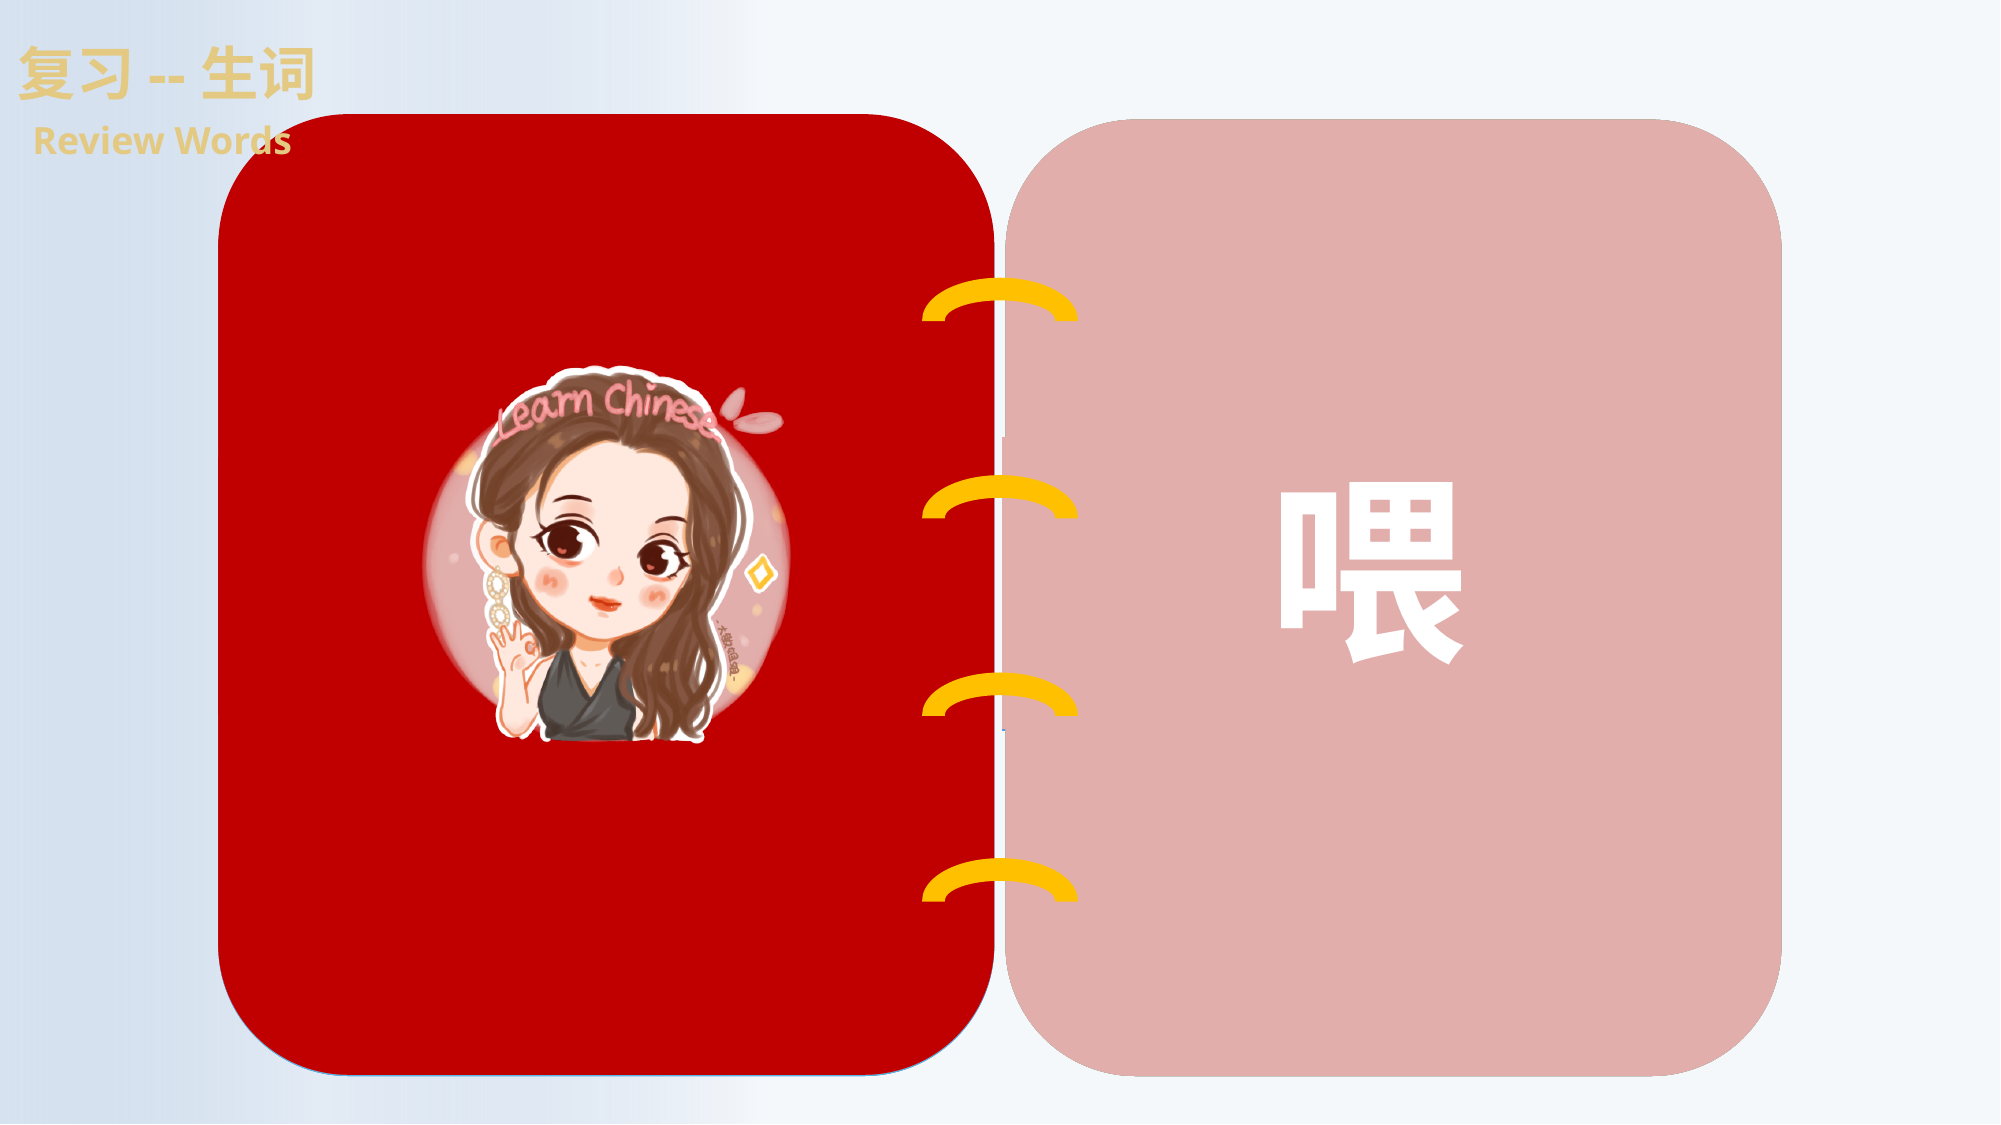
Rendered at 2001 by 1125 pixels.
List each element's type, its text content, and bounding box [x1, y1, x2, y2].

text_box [923, 278, 1077, 942]
text_box 复习--生词 [3, 29, 332, 115]
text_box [219, 1070, 994, 1074]
text_box Review Words [17, 109, 307, 170]
picture [0, 0, 2001, 1125]
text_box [219, 115, 994, 1070]
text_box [1002, 120, 1781, 1075]
